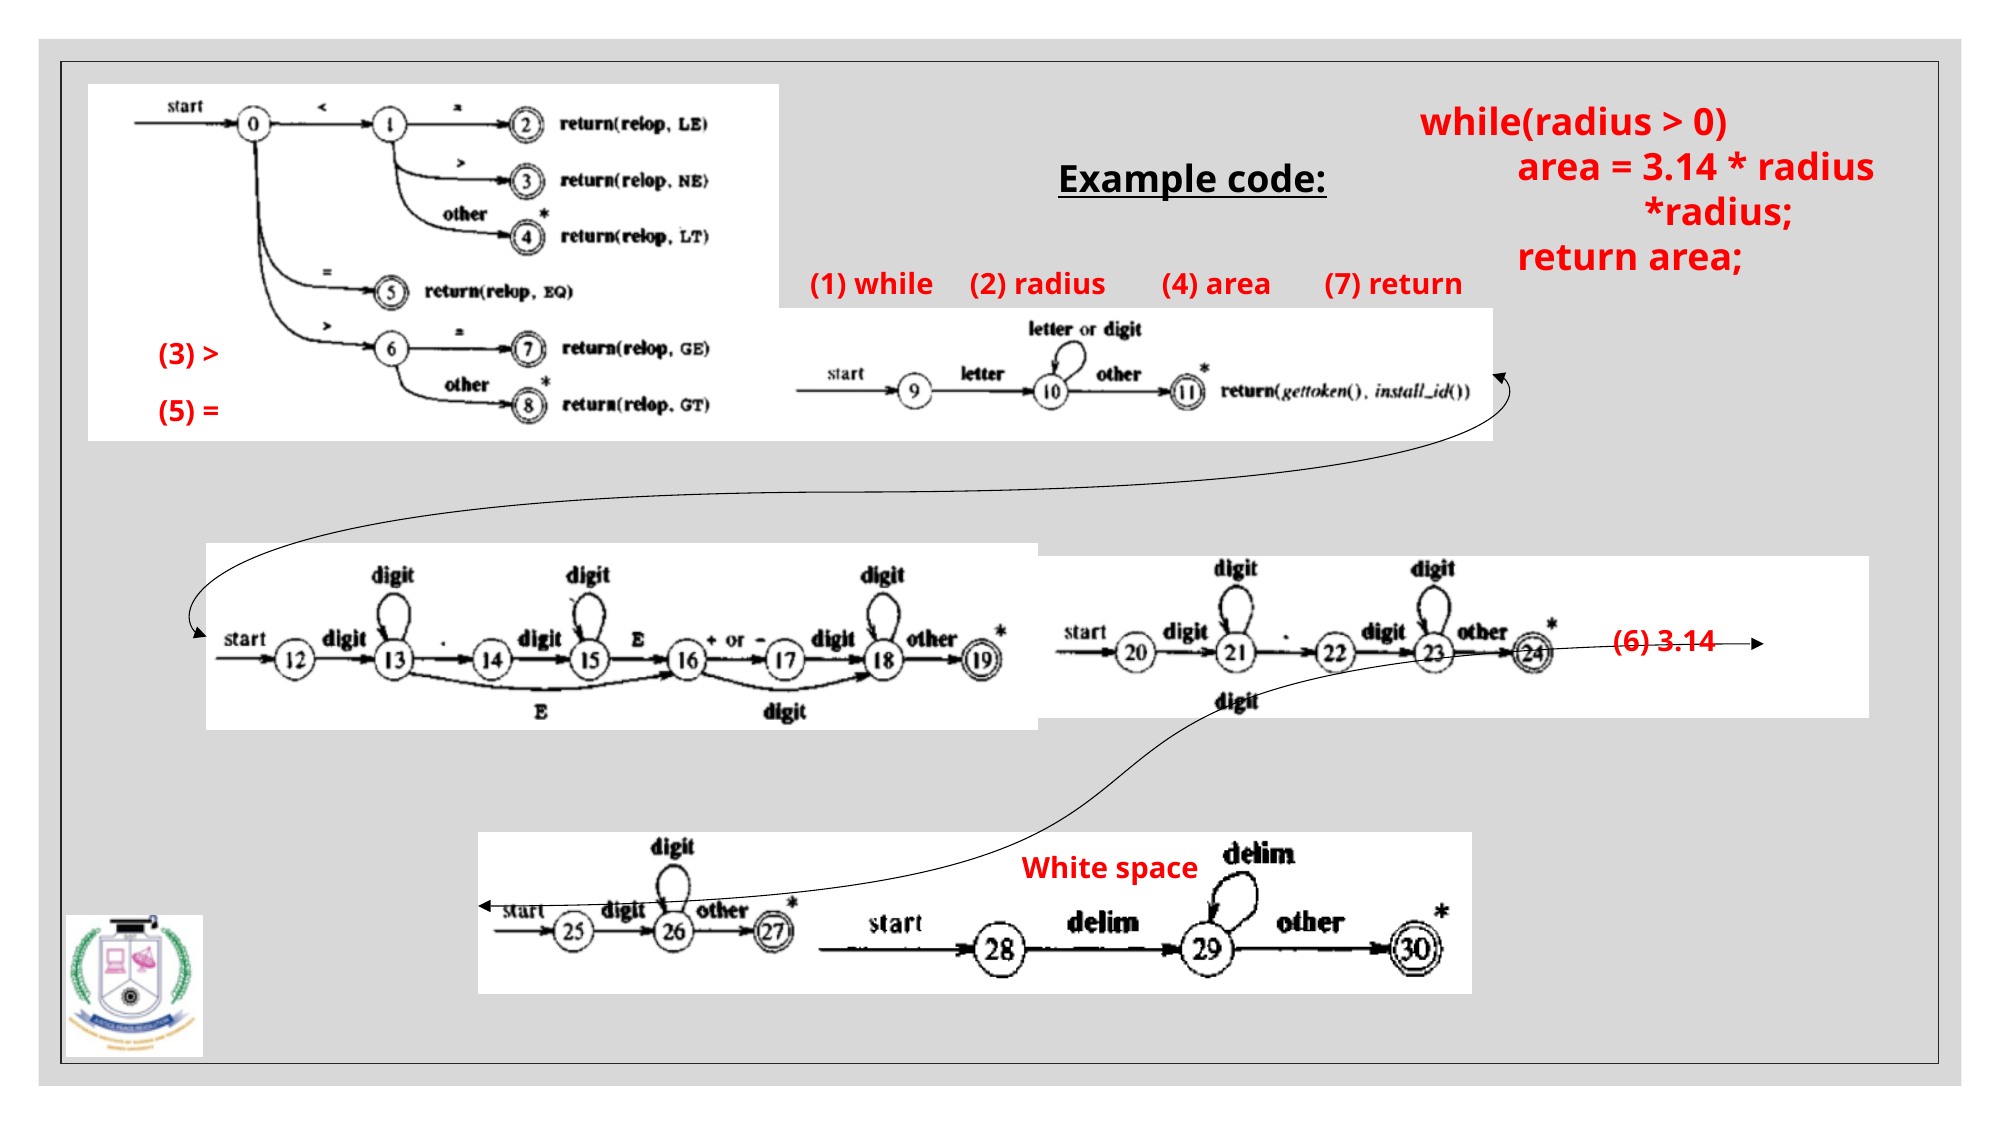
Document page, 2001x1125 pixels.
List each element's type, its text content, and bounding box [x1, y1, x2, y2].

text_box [206, 374, 1493, 637]
text_box (2) radius [955, 257, 1129, 304]
picture [88, 84, 1493, 441]
text_box while(radius > 0) area = 3.14 * radius *radius; return area; [1405, 90, 1891, 285]
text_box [478, 643, 1764, 907]
text_box (4) area [1147, 257, 1295, 304]
picture [478, 907, 1472, 994]
picture [66, 915, 203, 1057]
text_box Example code: [1043, 147, 1342, 208]
picture [206, 555, 1870, 730]
text_box (1) while [795, 257, 955, 304]
text_box (7) return [1309, 257, 1486, 304]
